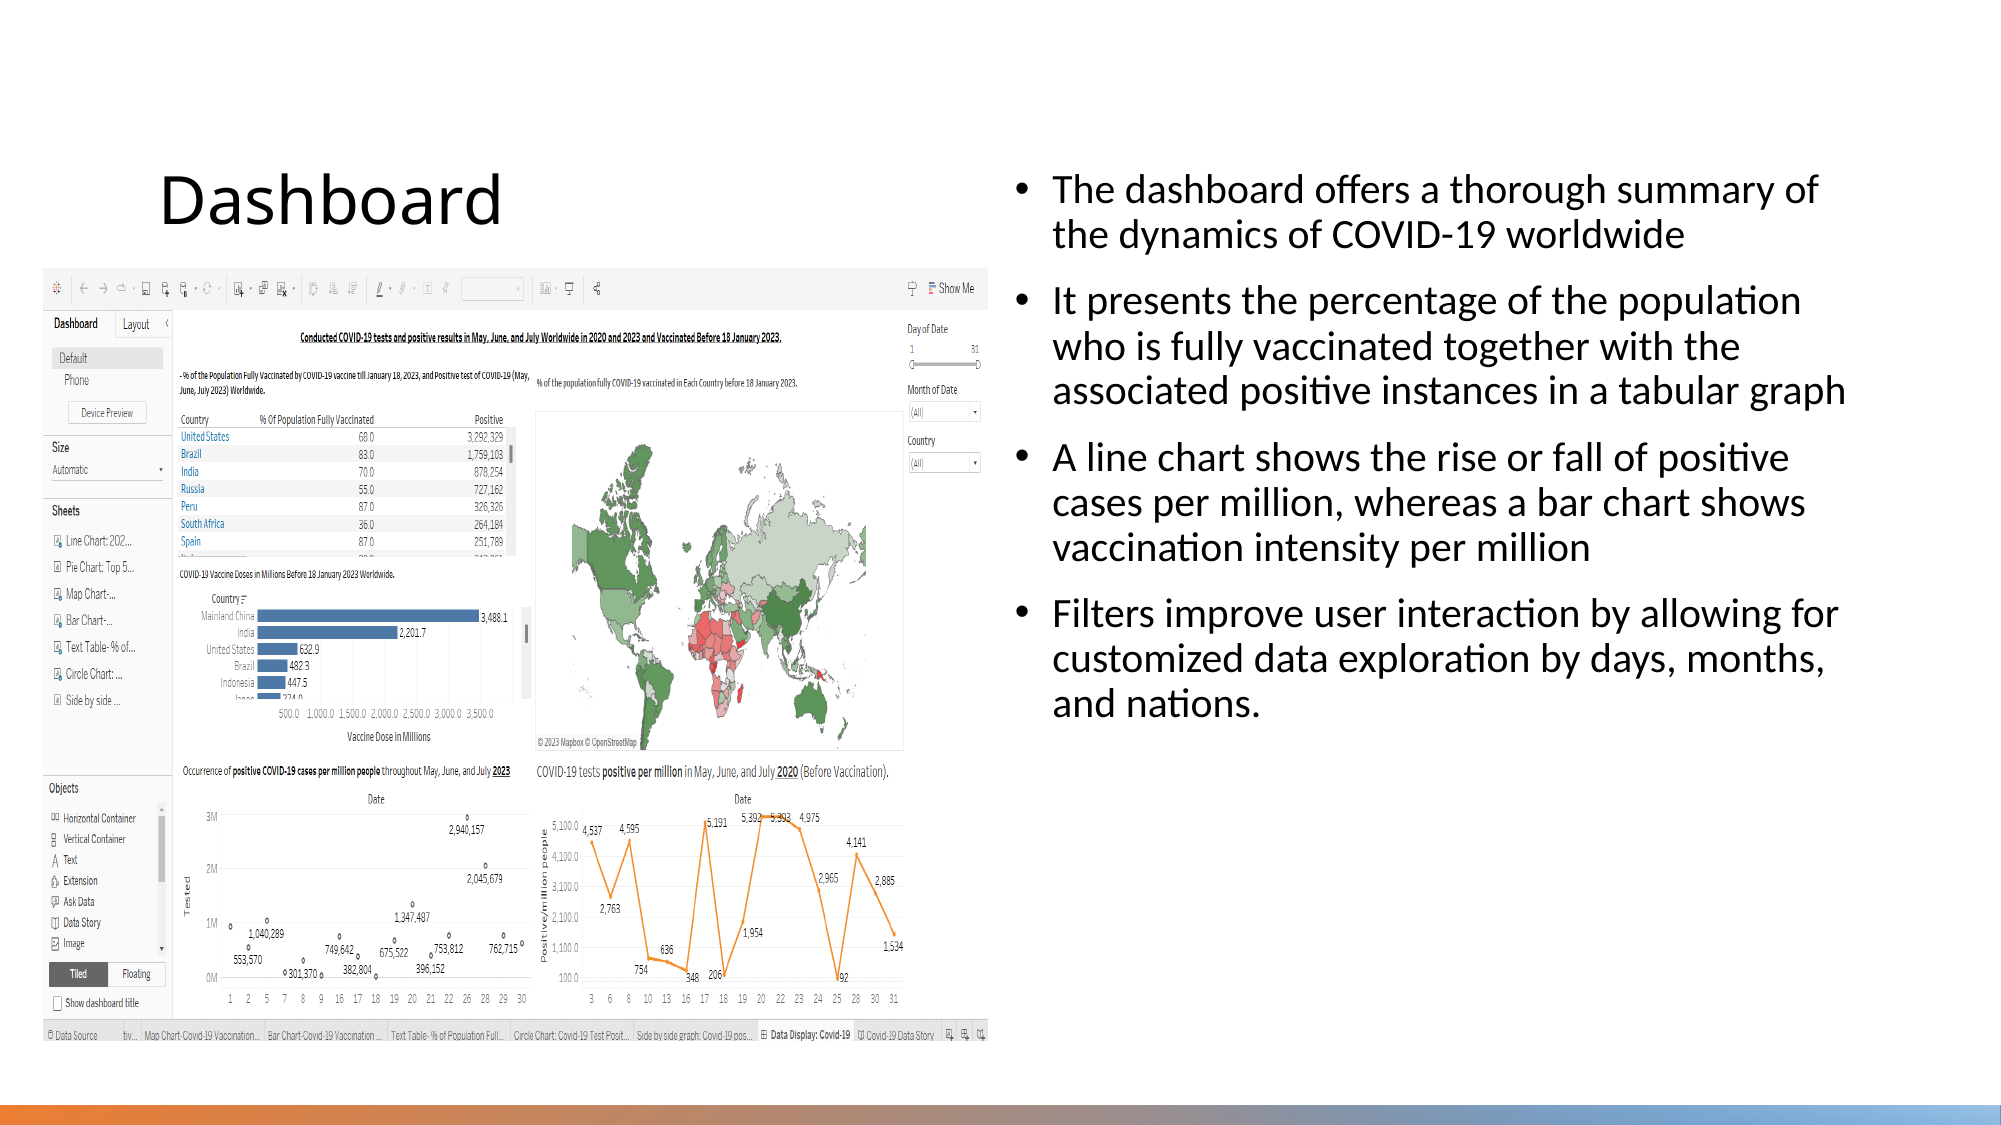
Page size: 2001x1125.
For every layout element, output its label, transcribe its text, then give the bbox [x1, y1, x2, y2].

picture [43, 268, 988, 1041]
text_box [0, 1105, 2000, 1125]
list The dashboard offers a thorough summary of the dynamics of COVID-19 worldwide It presents the percentage of the population who is fully vaccinated together with the associated positive instances in a tabular graph A line chart shows the rise or fall of positive cases per million, whereas a bar chart shows vaccination intensity per million Filters improve user interaction by allowing for customized data exploration by days, months, and nations. [999, 160, 1863, 982]
title Dashboard [143, 159, 883, 268]
